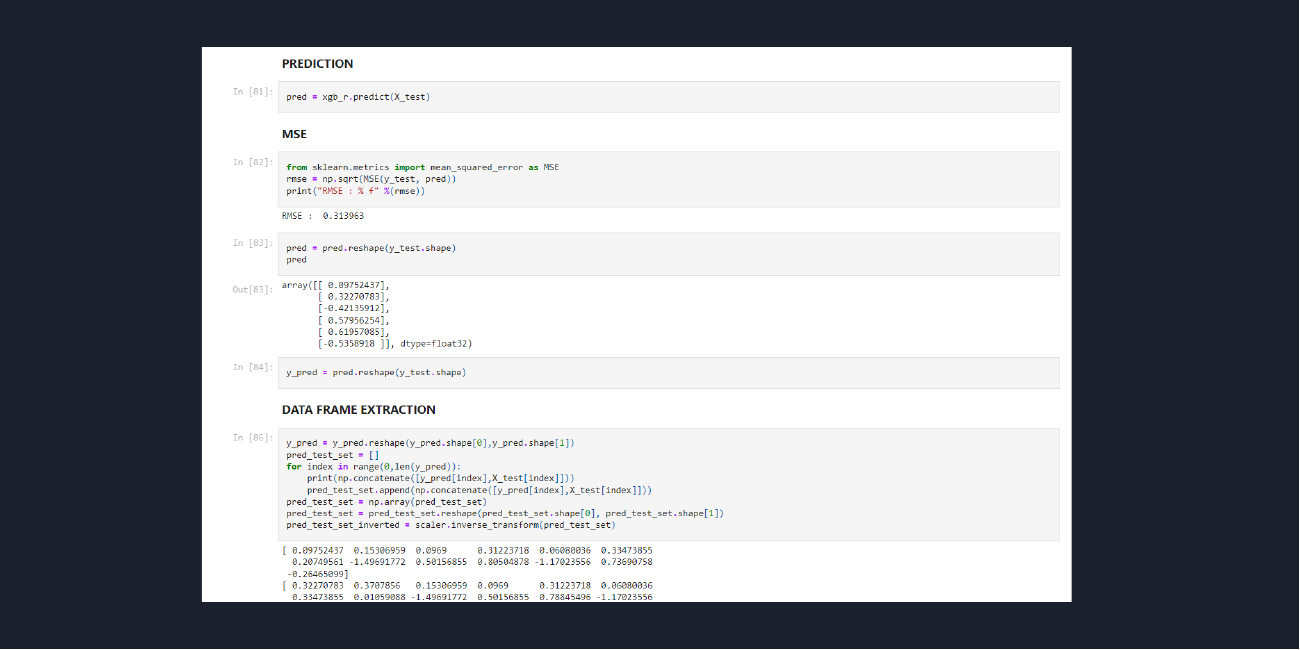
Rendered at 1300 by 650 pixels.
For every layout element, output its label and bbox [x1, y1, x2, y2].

picture [201, 47, 1072, 602]
